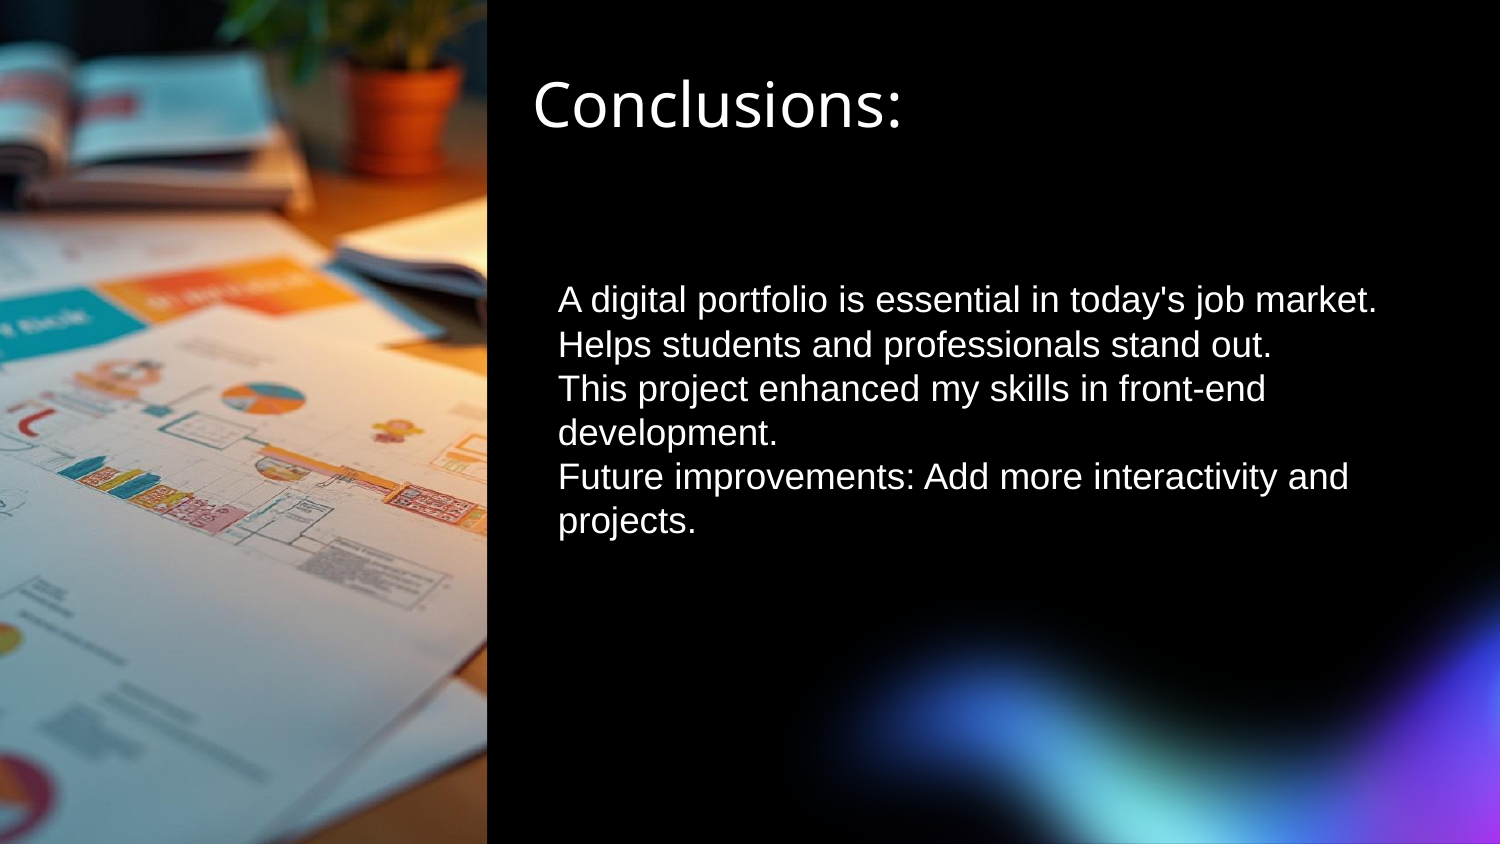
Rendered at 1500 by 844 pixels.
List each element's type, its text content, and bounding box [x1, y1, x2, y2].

text_box A digital portfolio is essential in today's job market. Helps students and professionals stand out. This project enhanced my skills in front-end development. Future improvements: Add more interactivity and projects. [542, 260, 1399, 566]
picture [0, 0, 1500, 844]
title Conclusions: [517, 50, 1488, 288]
